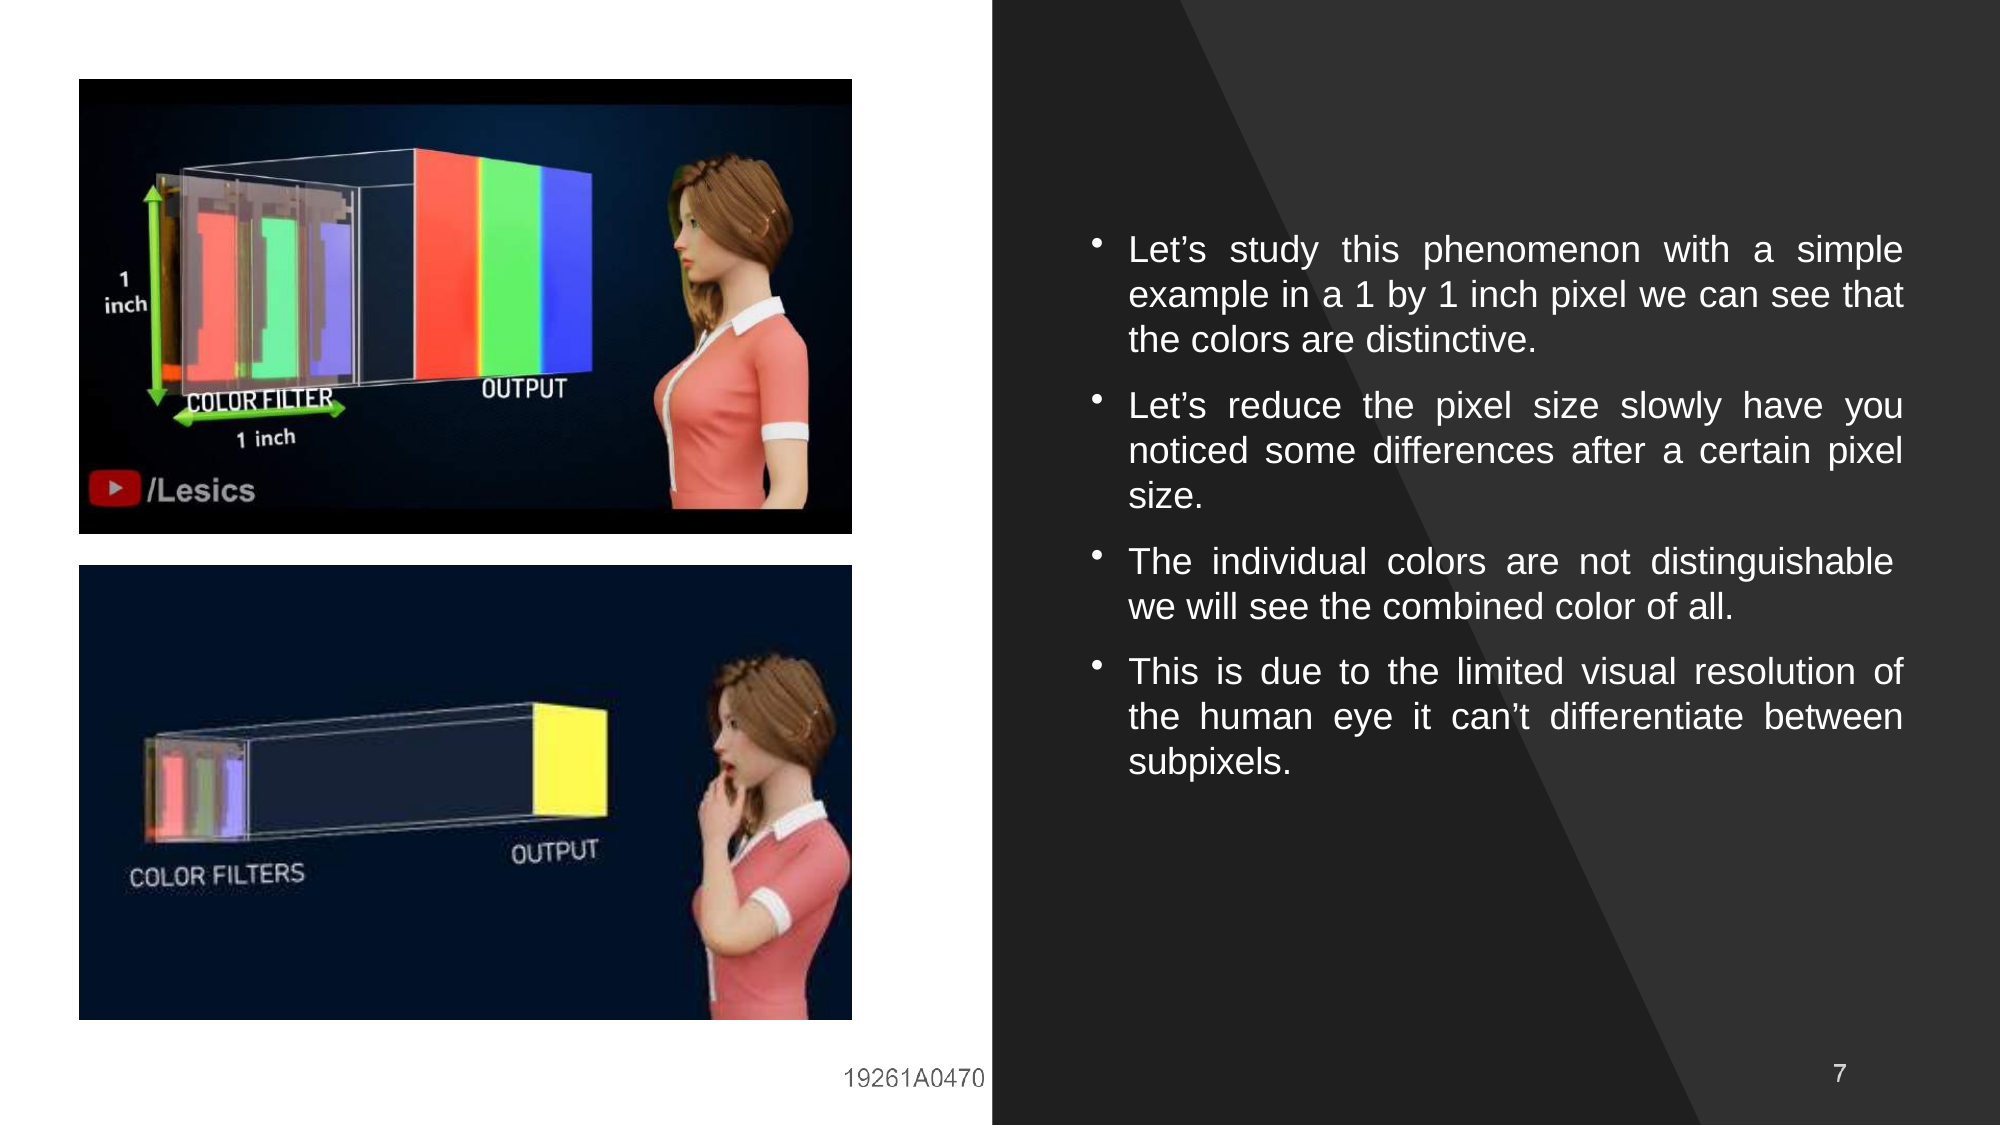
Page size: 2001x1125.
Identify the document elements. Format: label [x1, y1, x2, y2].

picture [1834, 1063, 1847, 1083]
picture [845, 1068, 984, 1088]
text_box [992, 0, 2000, 1125]
picture [78, 79, 852, 535]
picture [78, 565, 852, 1021]
